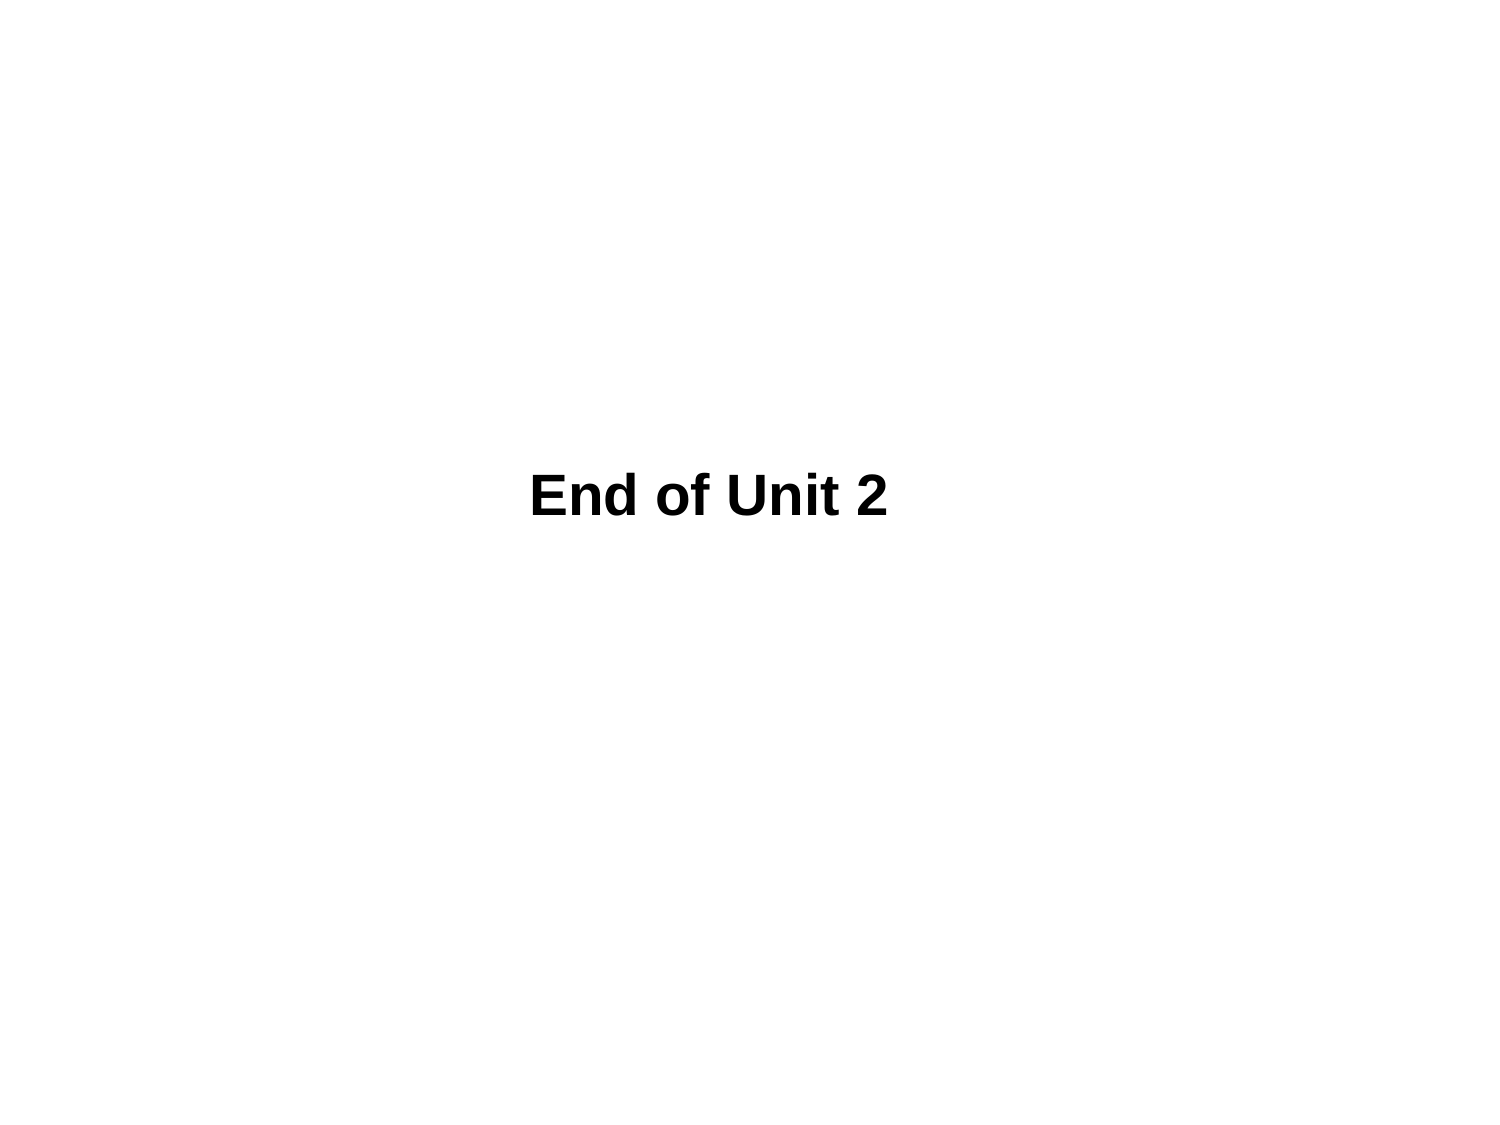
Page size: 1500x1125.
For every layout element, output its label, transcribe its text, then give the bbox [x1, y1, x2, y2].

text_box End of Unit 2 [514, 450, 904, 535]
